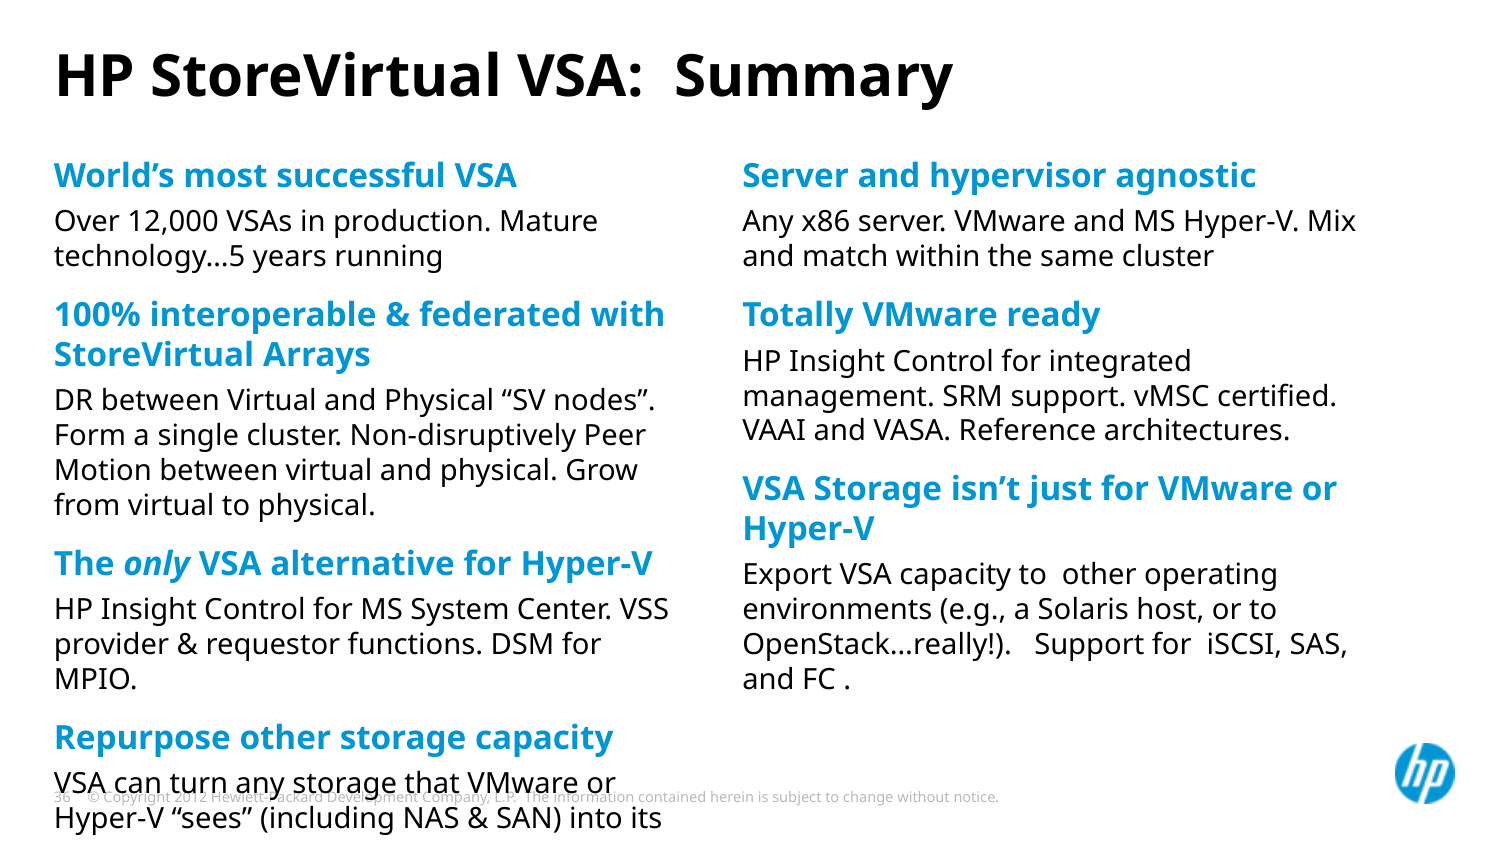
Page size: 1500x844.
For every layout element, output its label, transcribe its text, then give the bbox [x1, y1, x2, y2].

picture [1429, 743, 1455, 770]
list World’s most successful VSA Over 12,000 VSAs in production. Mature technology…5 years running 100% interoperable & federated with StoreVirtual Arrays DR between Virtual and Physical “SV nodes”. Form a single cluster. Non-disruptively Peer Motion between virtual and physical. Grow from virtual to physical. The only VSA alternative for Hyper-V HP Insight Control for MS System Center. VSS provider & requestor functions. DSM for MPIO. Repurpose other storage capacity VSA can turn any storage that VMware or Hyper-V “sees” (including NAS & SAN) into its own [53, 154, 691, 743]
picture [1395, 759, 1449, 804]
list Server and hypervisor agnostic Any x86 server. VMware and MS Hyper-V. Mix and match within the same cluster Totally VMware ready HP Insight Control for integrated management. SRM support. vMSC certified. VAAI and VASA. Reference architectures. VSA Storage isn’t just for VMware or Hyper-V Export VSA capacity to other operating environments (e.g., a Solaris host, or to OpenStack…really!). Support for iSCSI, SAS, and FC . [742, 154, 1389, 684]
title HP StoreVirtual VSA: Summary [54, 38, 1443, 110]
picture [1395, 743, 1427, 787]
picture [1427, 776, 1455, 804]
